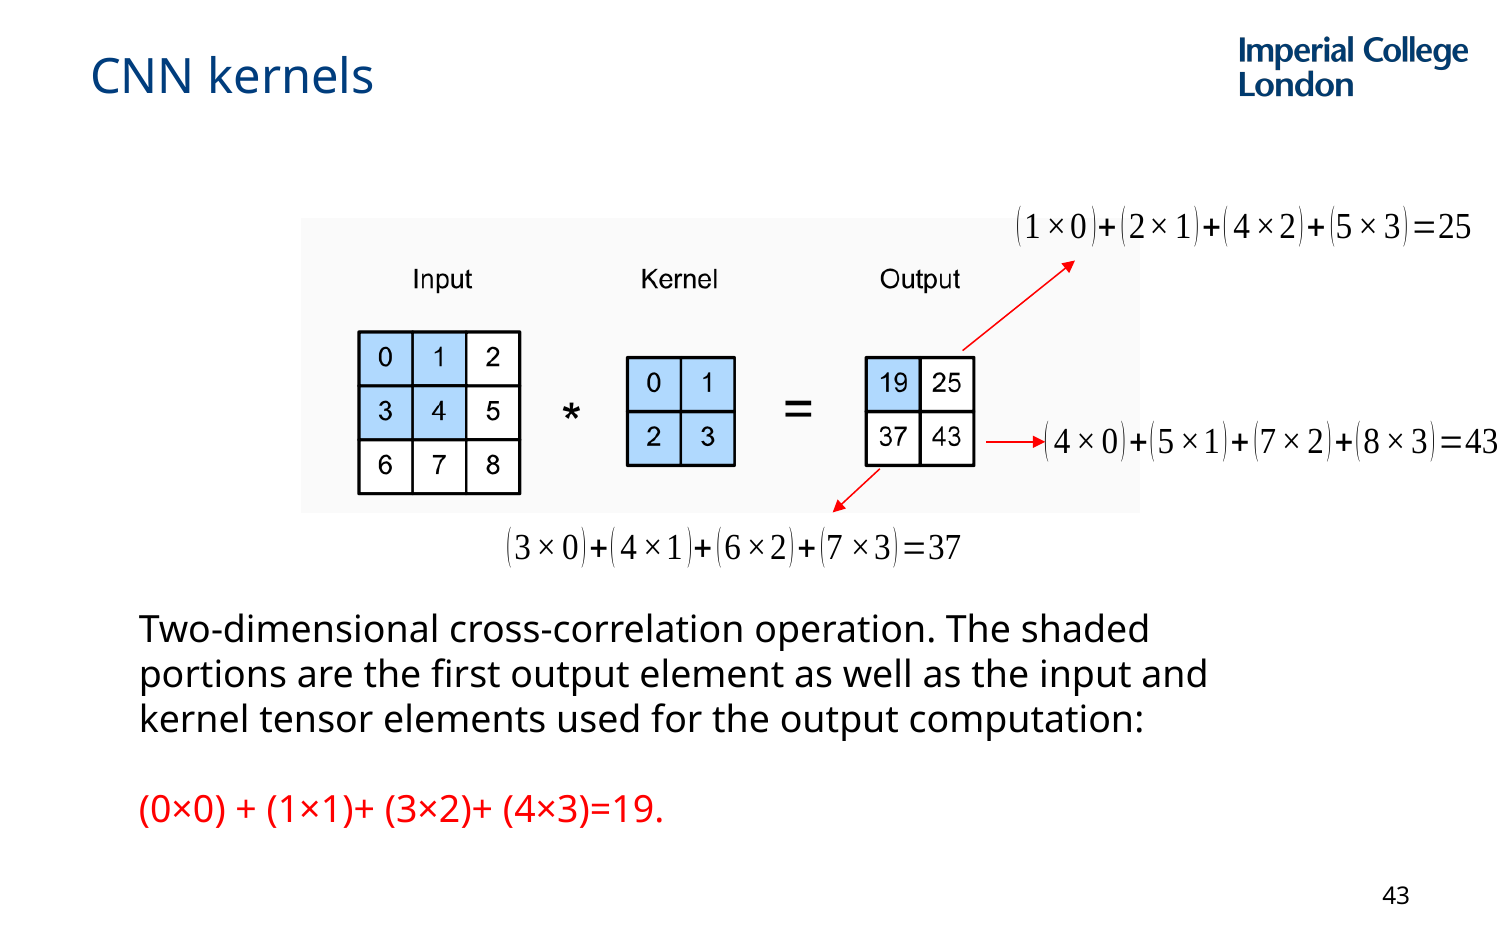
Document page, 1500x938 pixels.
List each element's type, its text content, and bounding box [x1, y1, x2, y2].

slide_number 43 [1074, 872, 1426, 920]
title CNN kernels [75, 0, 1425, 153]
text_box Two-dimensional cross-correlation operation. The shaded portions are the first output element as well as the input and kernel tensor elements used for the output computation: (0×0) + (1×1)+ (3×2)+ (4×3)=19. [123, 597, 1317, 838]
picture [1425, 18, 1486, 114]
picture [300, 218, 1140, 513]
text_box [962, 260, 1076, 351]
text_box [832, 468, 881, 513]
